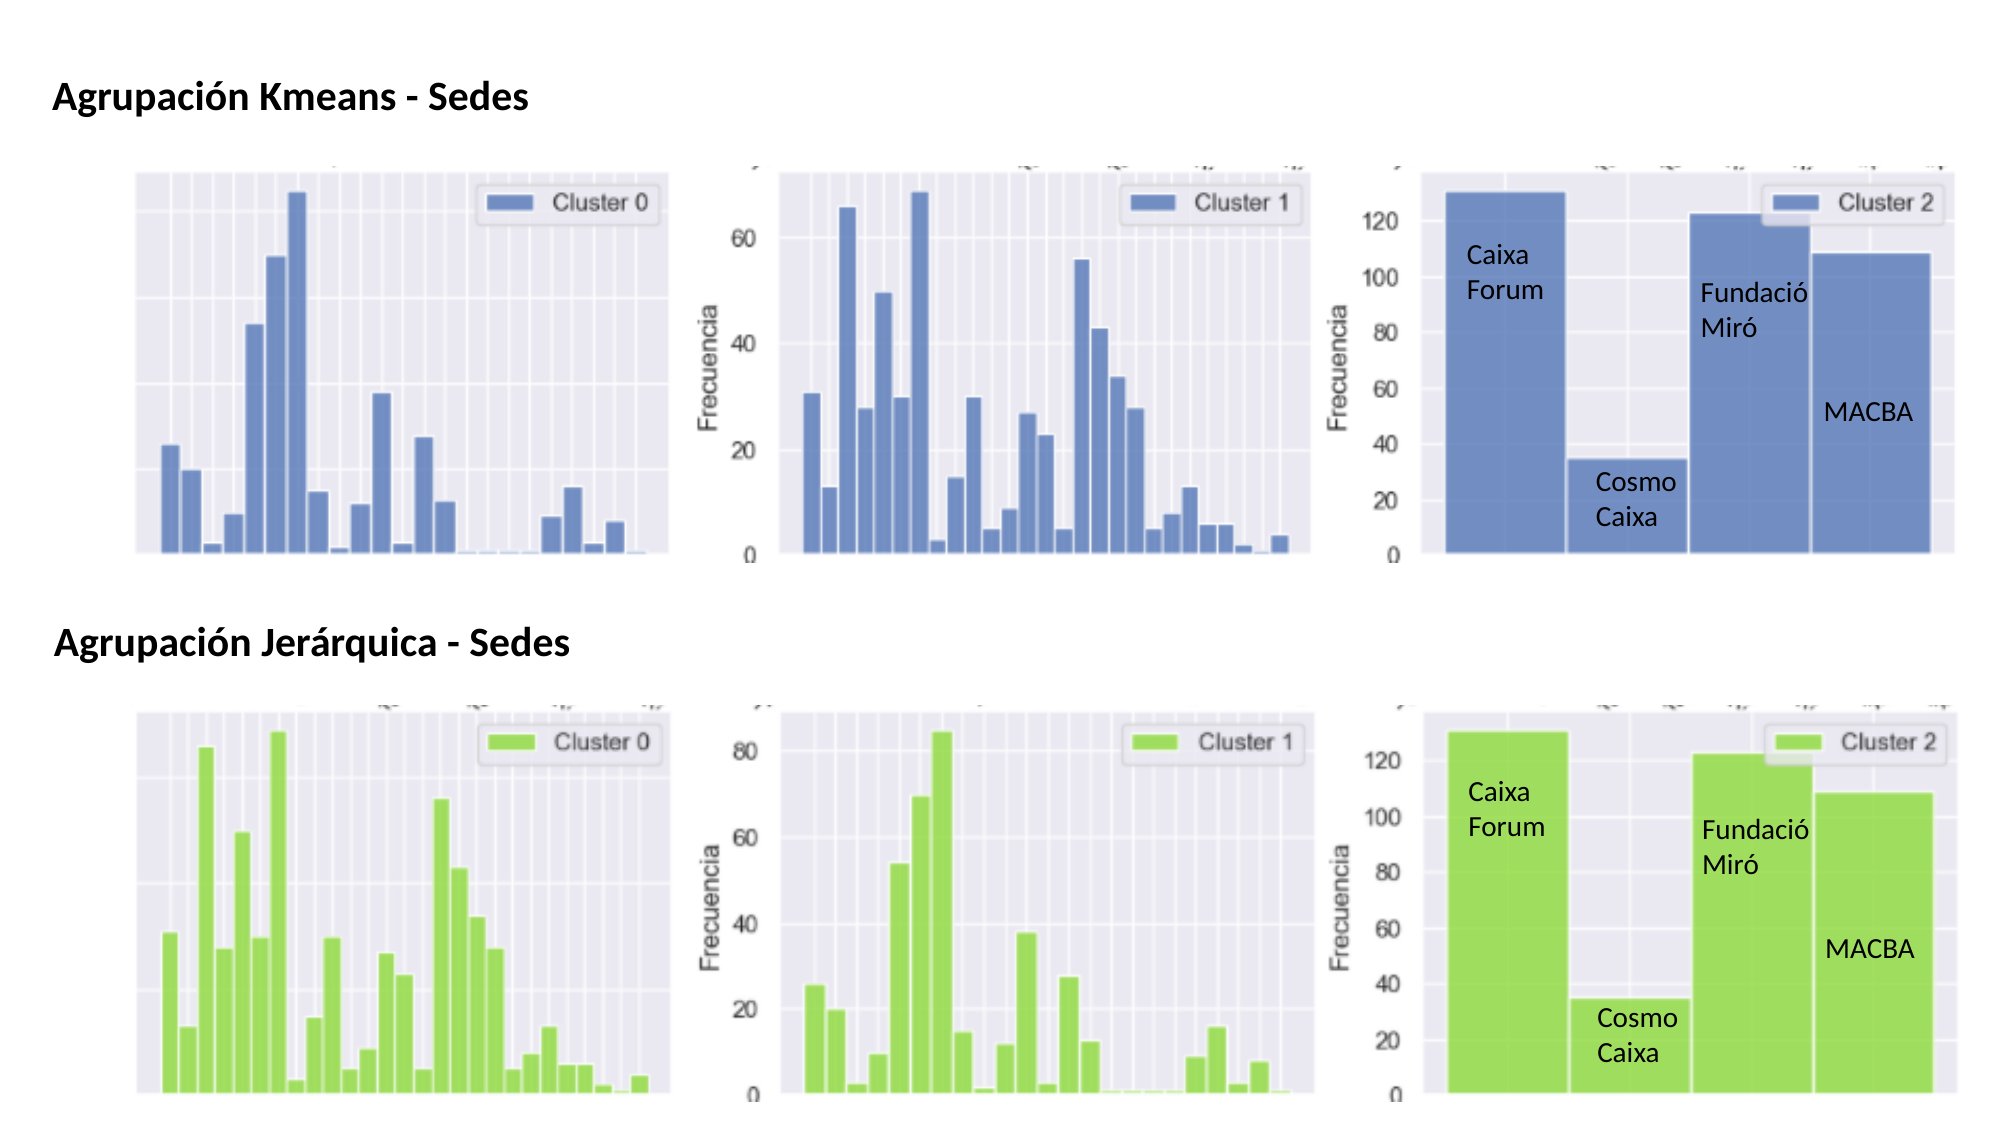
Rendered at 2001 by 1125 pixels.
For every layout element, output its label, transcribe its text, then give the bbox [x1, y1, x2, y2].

text_box Agrupación Kmeans - Sedes [37, 61, 545, 127]
picture [131, 705, 1961, 1102]
picture [131, 166, 1957, 563]
text_box Agrupación Jerárquica - Sedes [39, 607, 586, 673]
